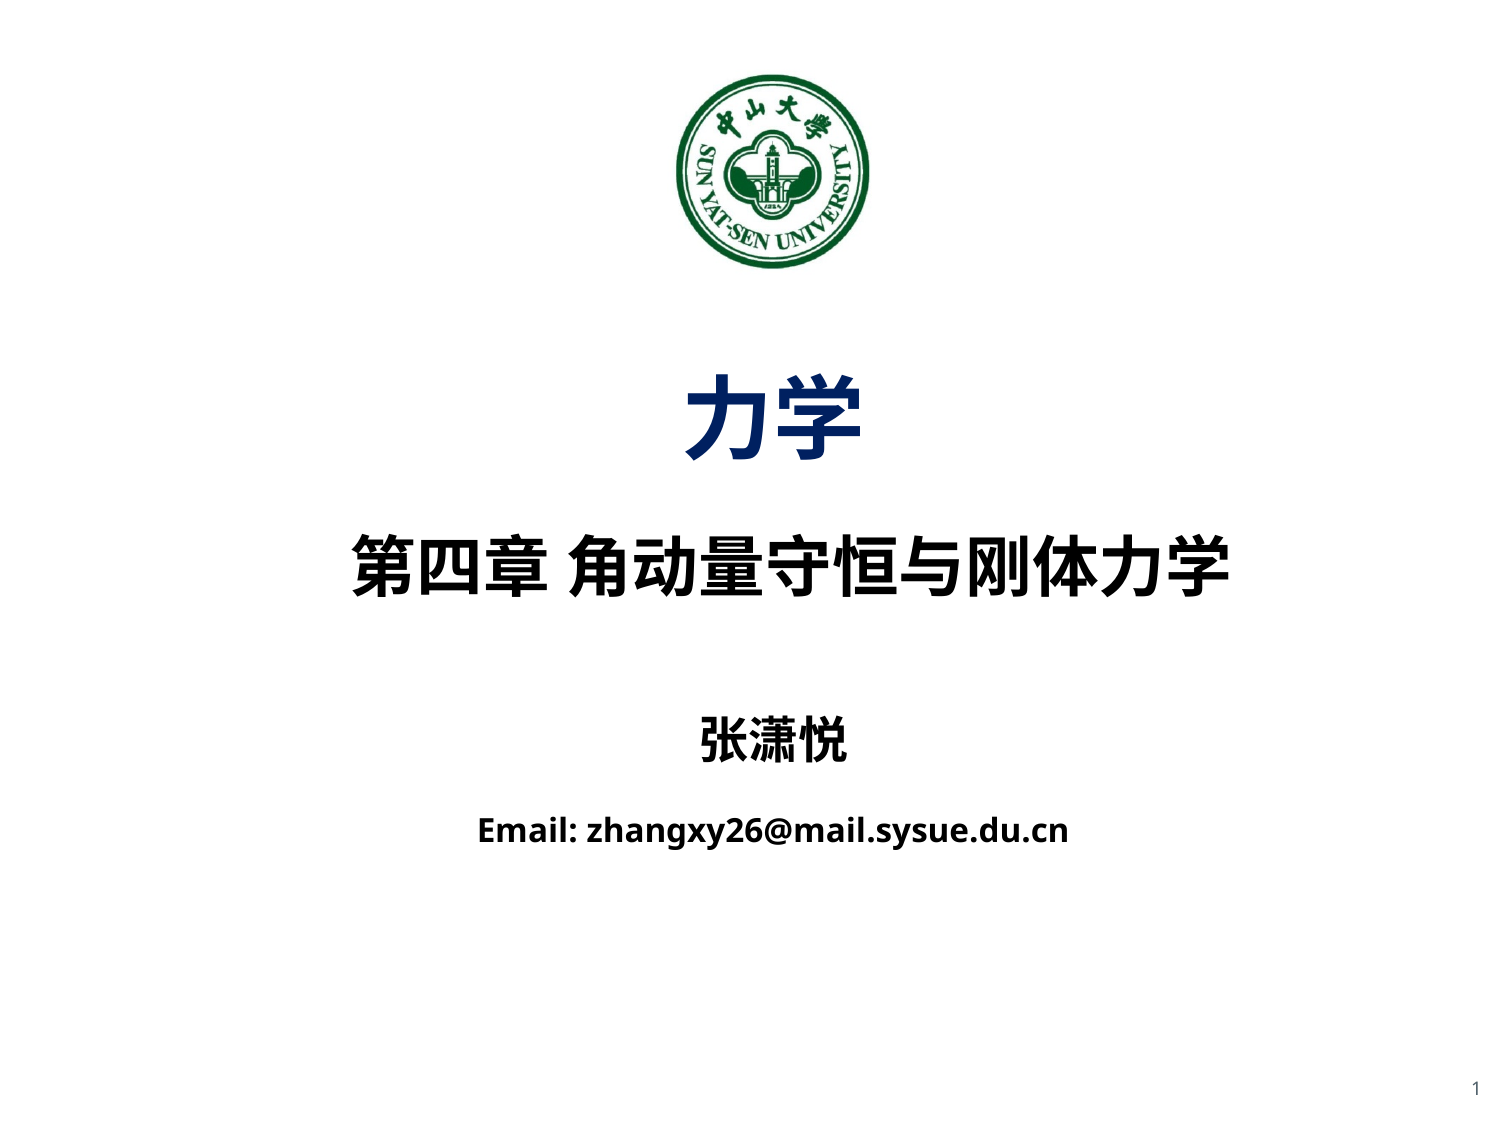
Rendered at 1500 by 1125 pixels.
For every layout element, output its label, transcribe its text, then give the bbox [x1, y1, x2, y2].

title 力学 [0, 219, 1500, 591]
text_box 张潇悦 Email: zhangxy26@mail.sysue.du.cn [407, 692, 1140, 857]
picture [643, 57, 904, 290]
text_box 第四章 角动量守恒与刚体力学 [324, 509, 1258, 616]
text_box 1 [1425, 1068, 1497, 1125]
